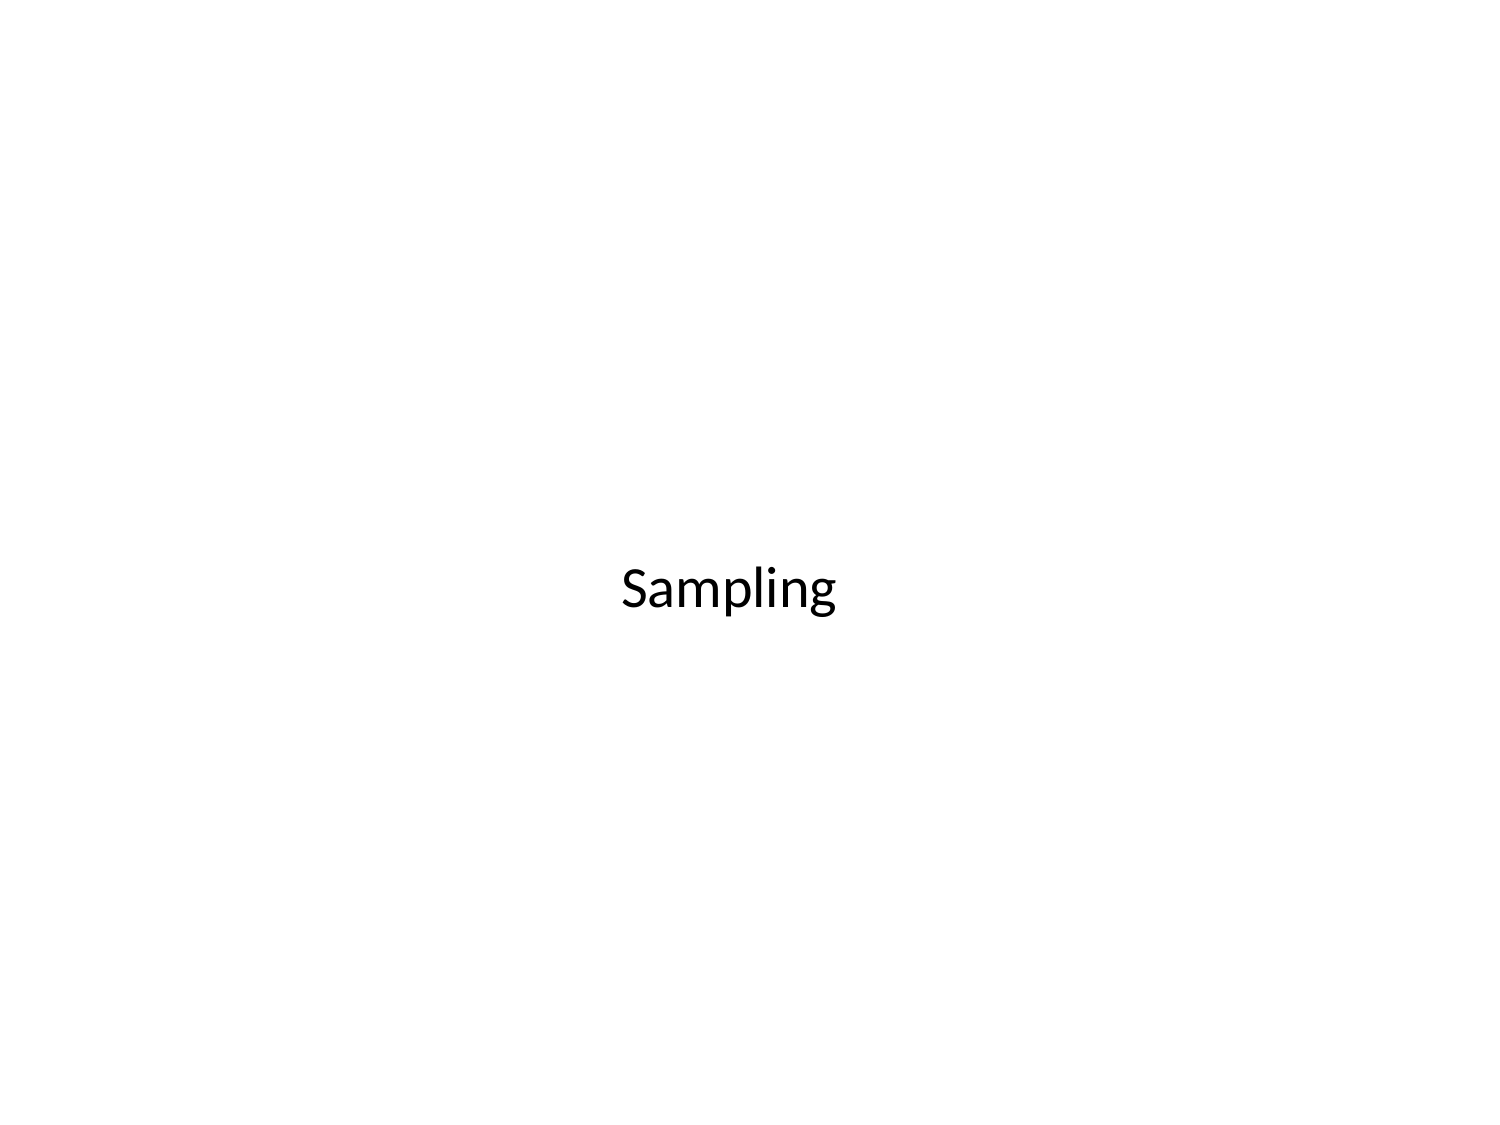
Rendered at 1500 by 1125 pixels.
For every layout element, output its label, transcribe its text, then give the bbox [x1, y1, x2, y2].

title Sampling [573, 502, 885, 666]
